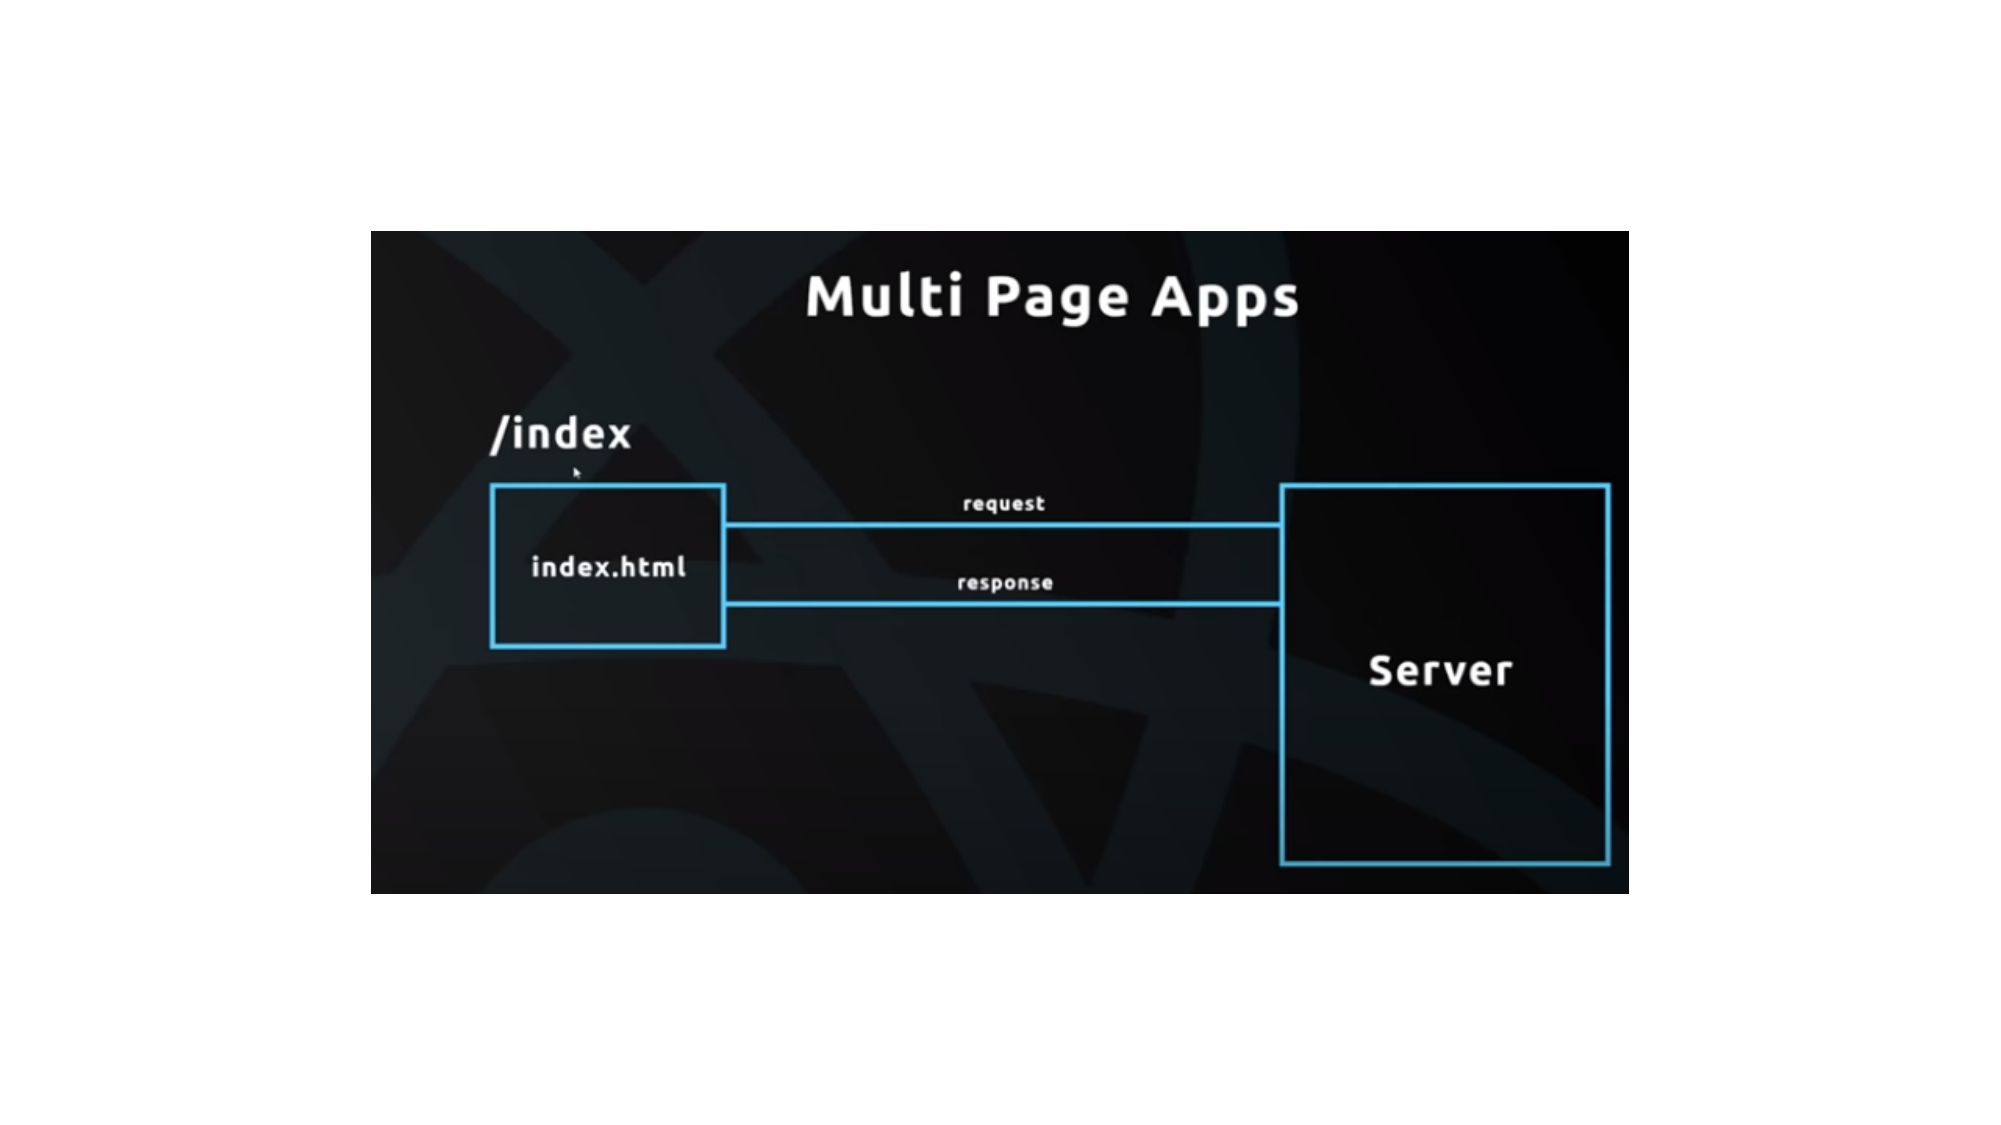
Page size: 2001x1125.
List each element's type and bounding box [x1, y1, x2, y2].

picture [370, 230, 1630, 894]
